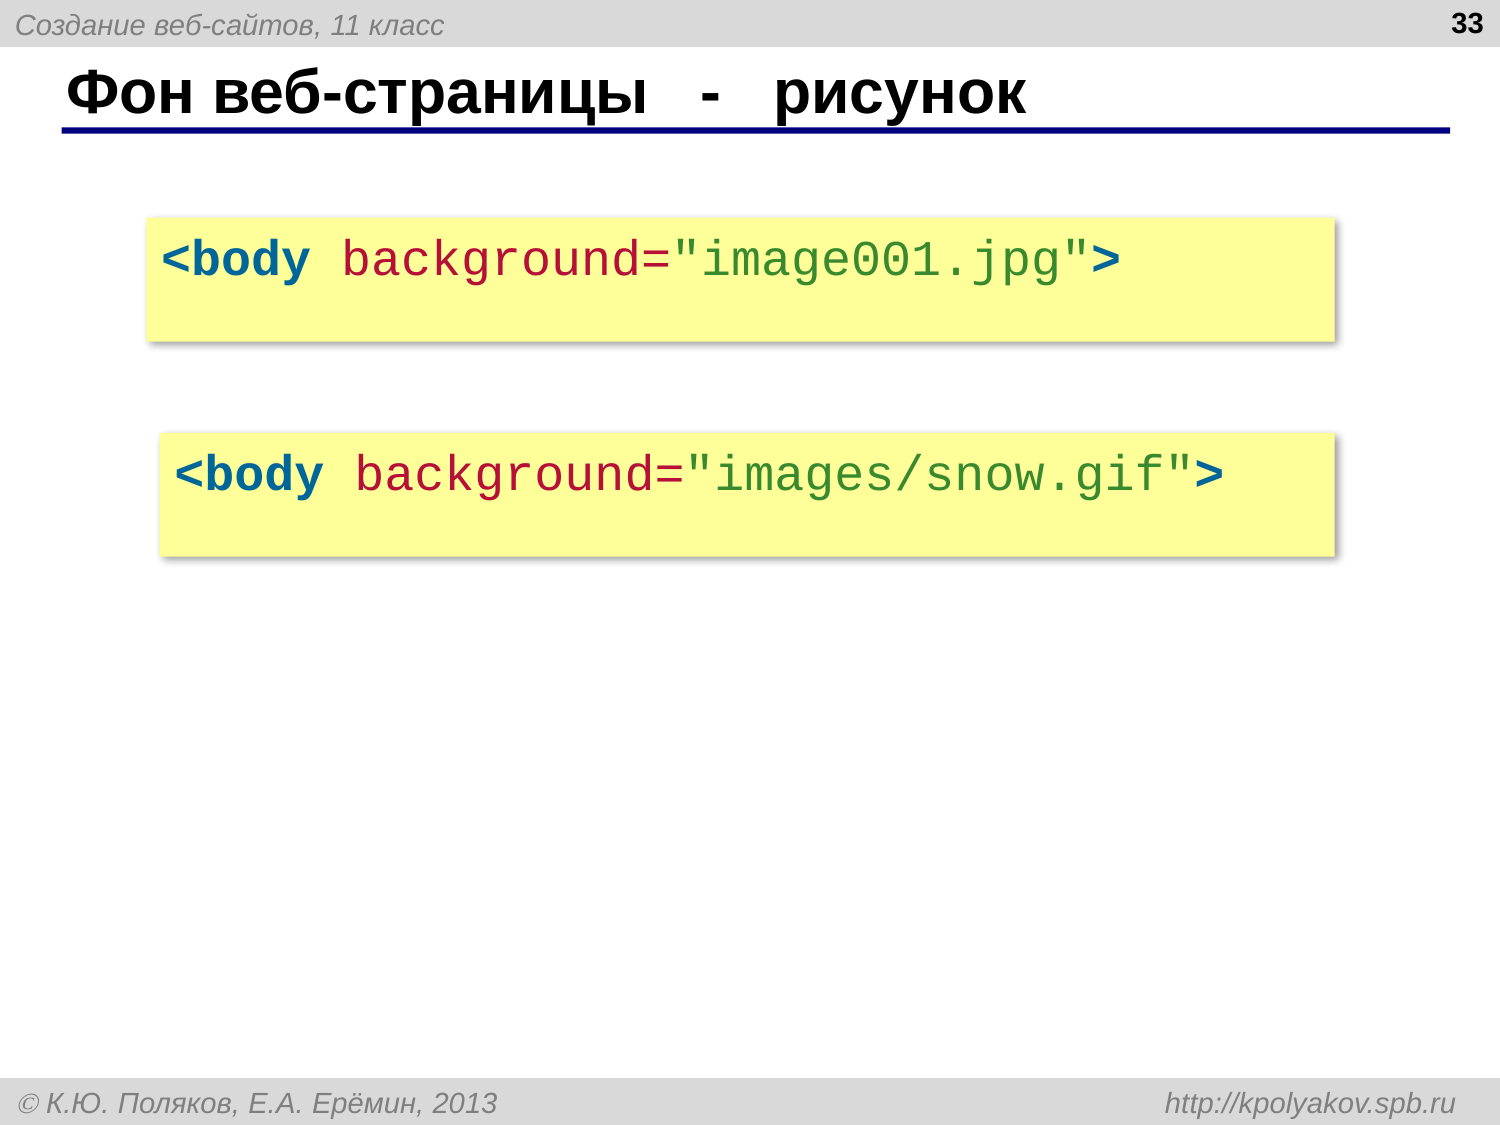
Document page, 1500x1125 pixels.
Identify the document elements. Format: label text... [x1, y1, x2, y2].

title Фон веб-страницы - рисунок [51, 49, 1425, 127]
text_box <body background="images/snow.gif"> [159, 432, 1335, 557]
text_box <body background="image001.jpg"> [146, 217, 1335, 342]
slide_number 33 [1148, 0, 1500, 75]
